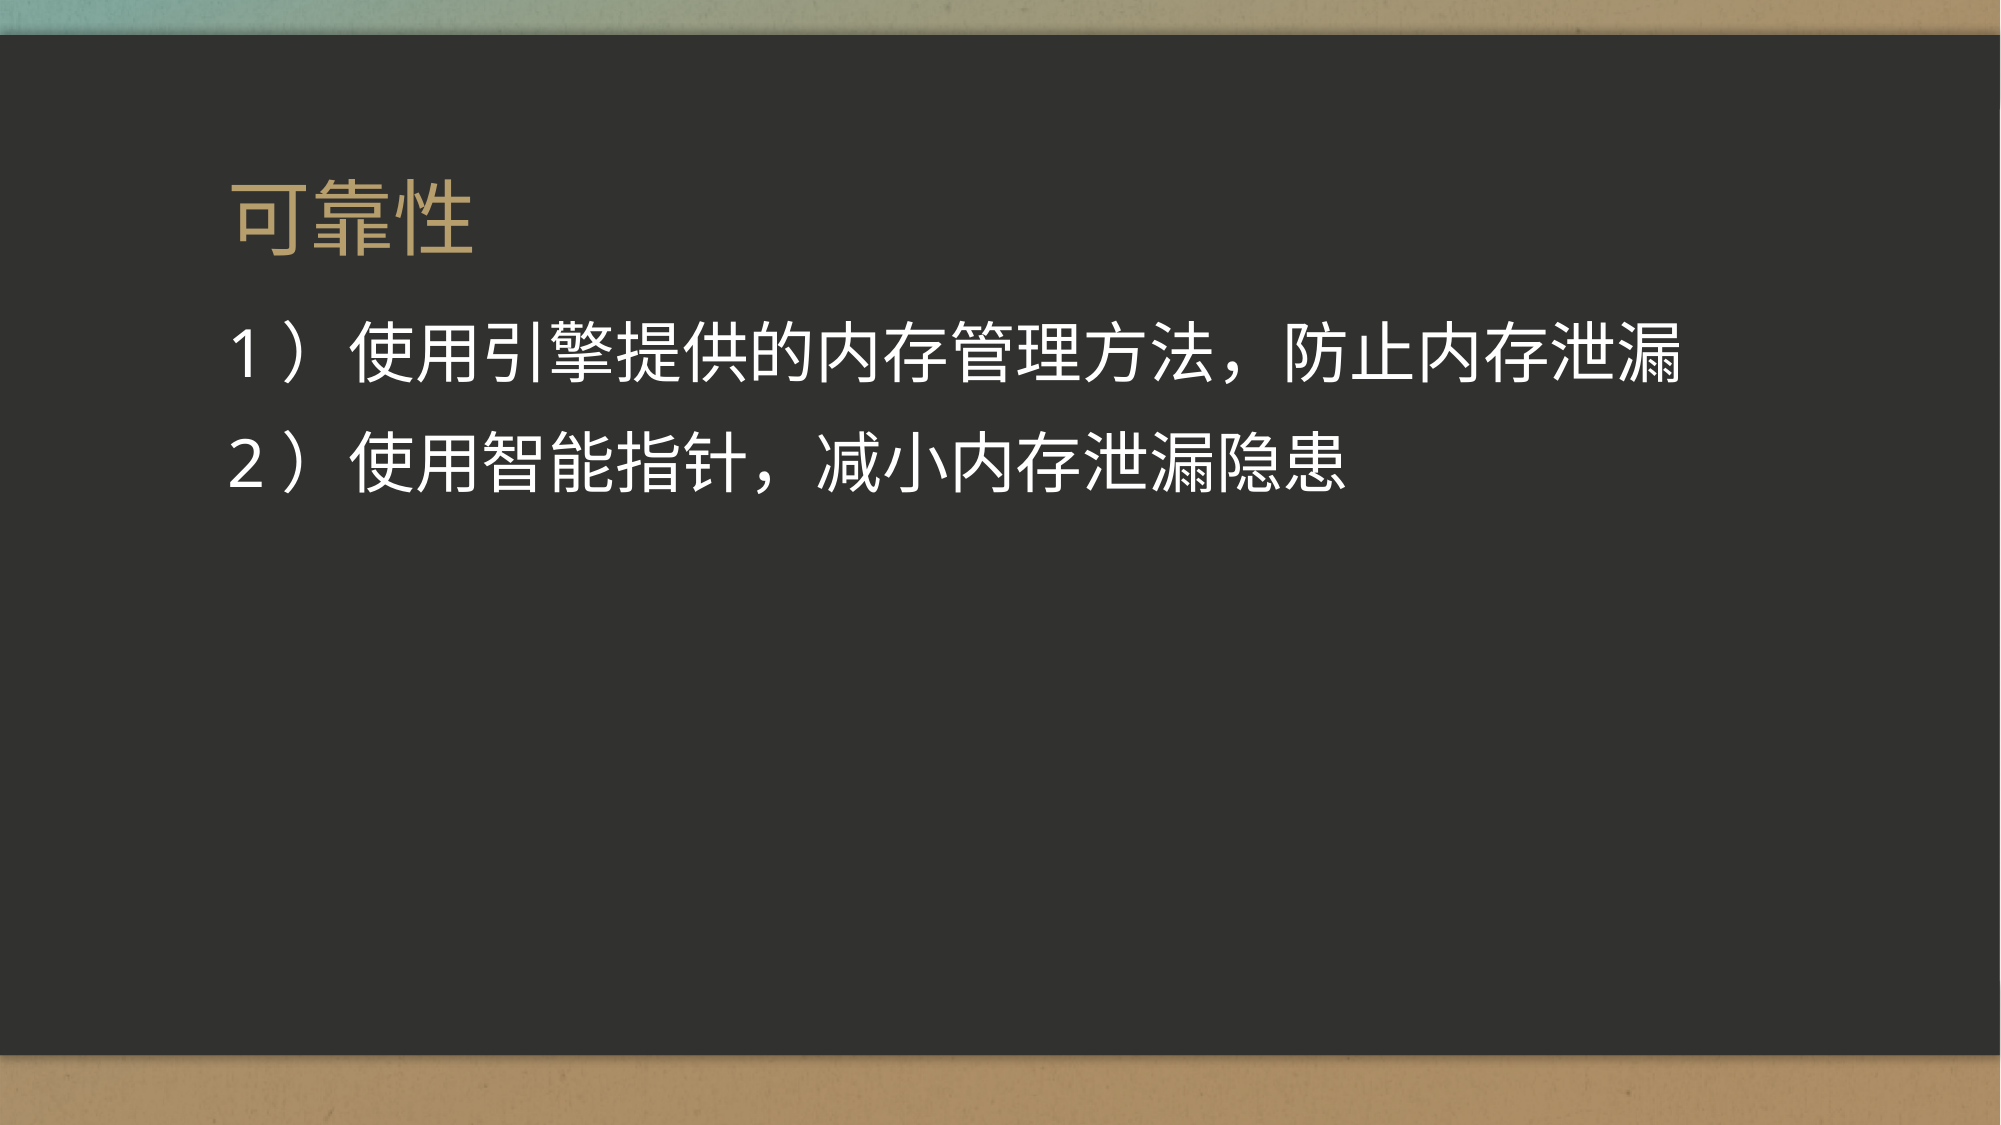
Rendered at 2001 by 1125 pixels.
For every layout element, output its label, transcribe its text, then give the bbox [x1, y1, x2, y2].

title 可靠性 [212, 68, 1788, 275]
list 1）使用引擎提供的内存管理方法，防止内存泄漏 2）使用智能指针，减小内存泄漏隐患 [212, 312, 1788, 1013]
picture [0, 0, 2001, 1125]
